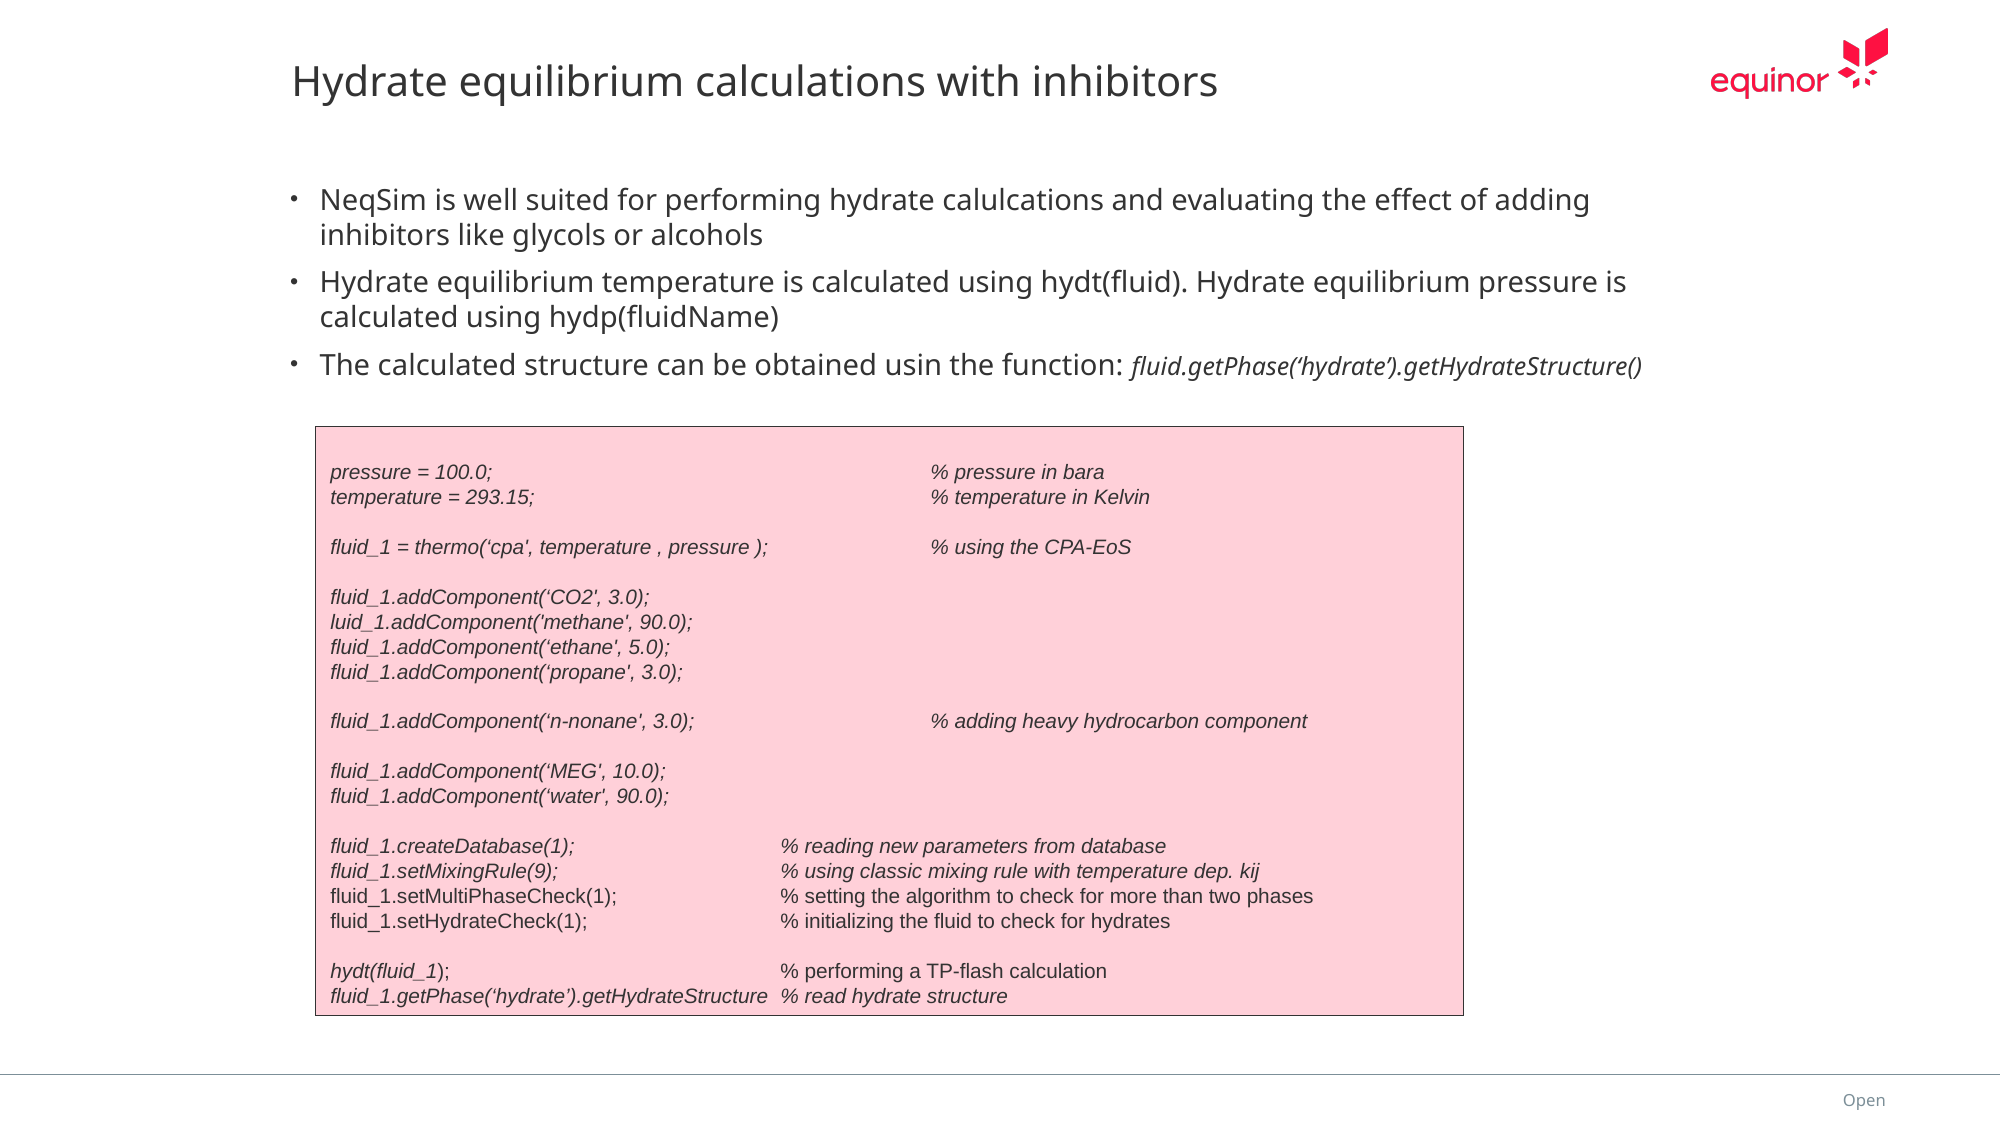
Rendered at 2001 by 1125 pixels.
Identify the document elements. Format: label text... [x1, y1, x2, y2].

text_box pressure = 100.0; % pressure in bara temperature = 293.15; % temperature in Kelvin fluid_1 = thermo(‘cpa', temperature , pressure ); % using the CPA-EoS fluid_1.addComponent(‘CO2', 3.0); luid_1.addComponent('methane', 90.0); fluid_1.addComponent(‘ethane', 5.0); fluid_1.addComponent(‘propane', 3.0); fluid_1.addComponent(‘n-nonane', 3.0); % adding heavy hydrocarbon component fluid_1.addComponent(‘MEG', 10.0); fluid_1.addComponent(‘water', 90.0); fluid_1.createDatabase(1); % reading new parameters from database fluid_1.setMixingRule(9); % using classic mixing rule with temperature dep. kij fluid_1.setMultiPhaseCheck(1); % setting the algorithm to check for more than two phases fluid_1.setHydrateCheck(1); % initializing the fluid to check for hydrates hydt(fluid_1); % performing a TP-flash calculation fluid_1.getPhase(‘hydrate’).getHydrateStructure % read hydrate structure [315, 426, 1464, 1016]
list NeqSim is well suited for performing hydrate calulcations and evaluating the effect of adding inhibitors like glycols or alcohols Hydrate equilibrium temperature is calculated using hydt(fluid). Hydrate equilibrium pressure is calculated using hydp(fluidName) The calculated structure can be obtained usin the function: fluid.getPhase(‘hydrate’).getHydrateStructure() [290, 181, 1708, 890]
picture [1711, 28, 1888, 99]
title Hydrate equilibrium calculations with inhibitors [291, 19, 1709, 160]
